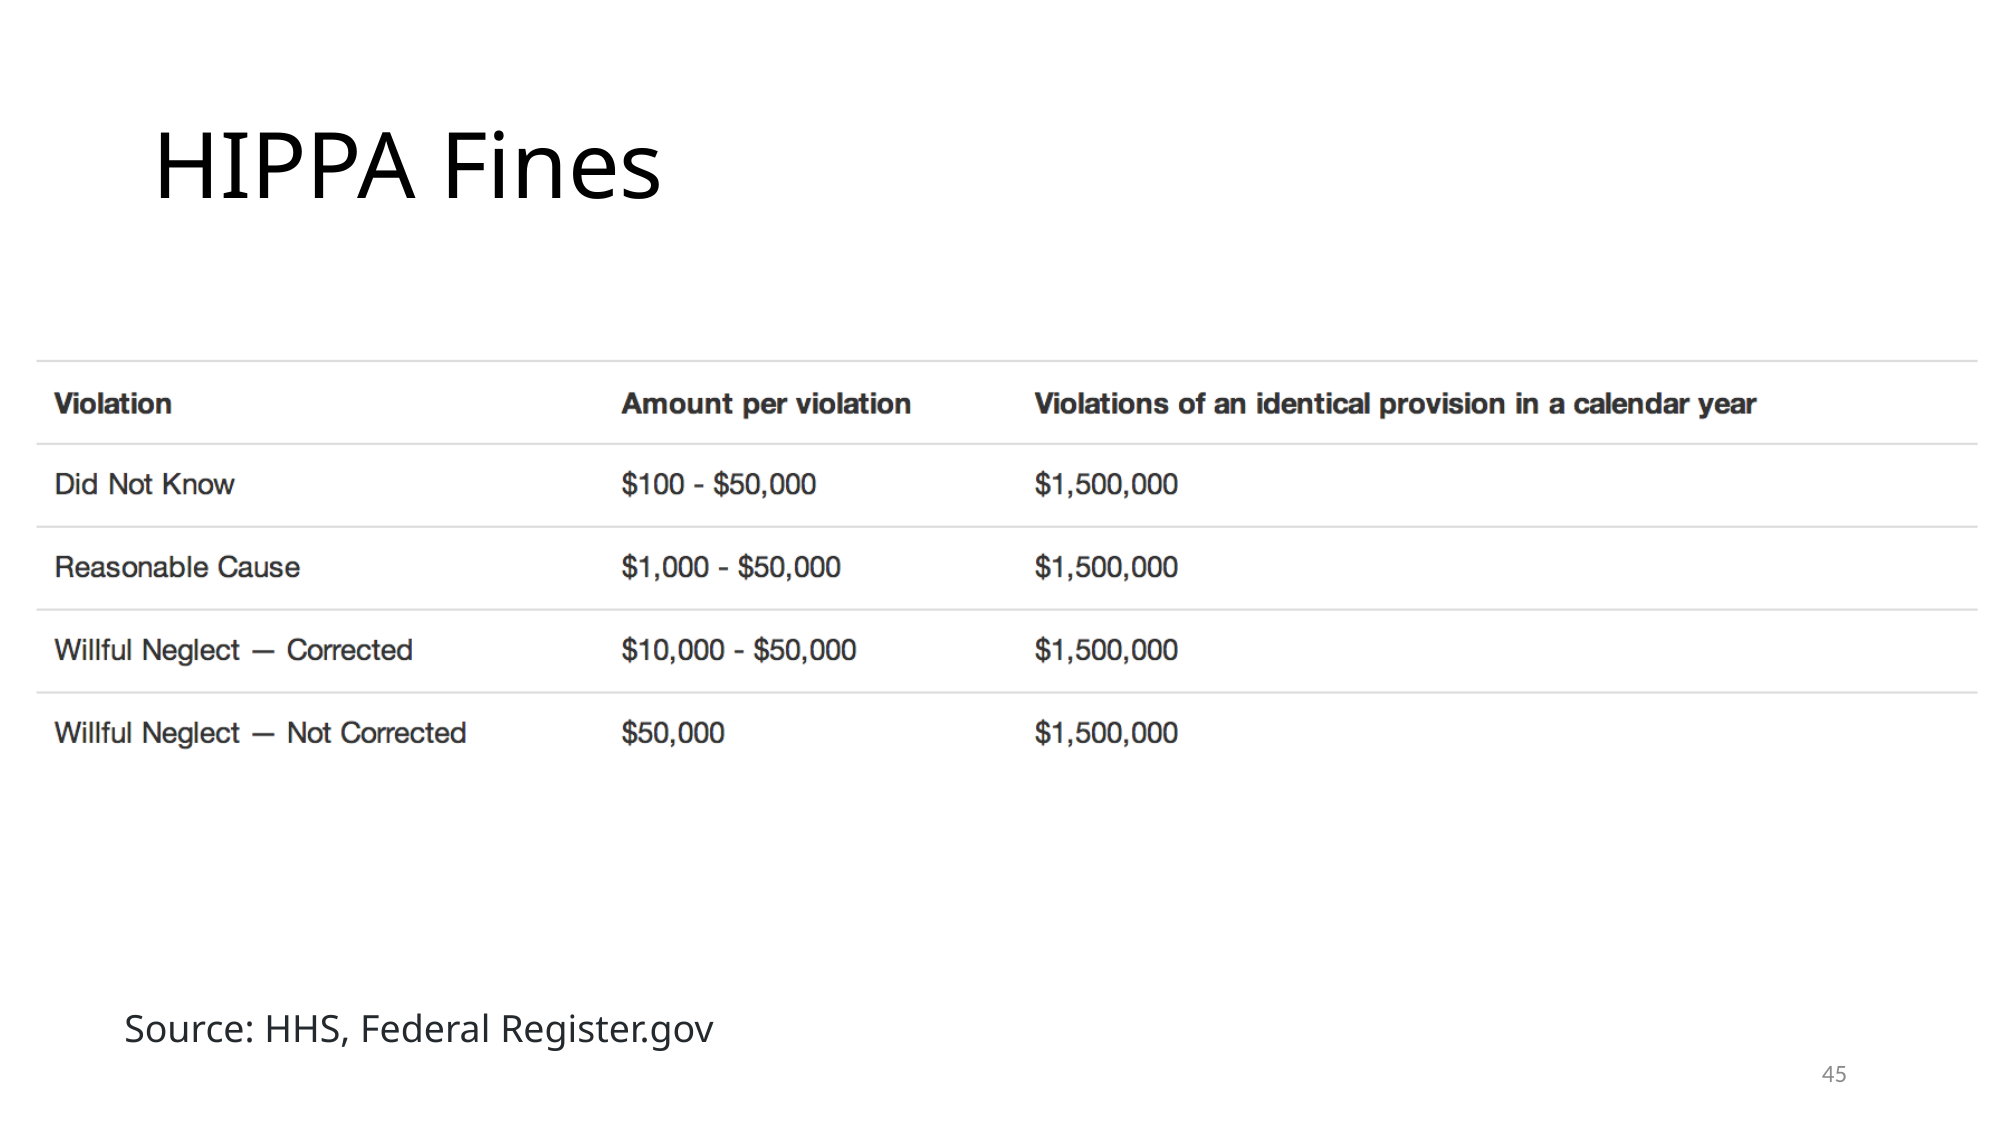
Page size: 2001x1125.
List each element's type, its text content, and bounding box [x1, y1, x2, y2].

title HIPPA Fines [137, 59, 1863, 278]
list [21, 342, 2000, 799]
text_box Source: HHS, Federal Register.gov [109, 997, 729, 1058]
slide_number 45 [1412, 1042, 1863, 1103]
